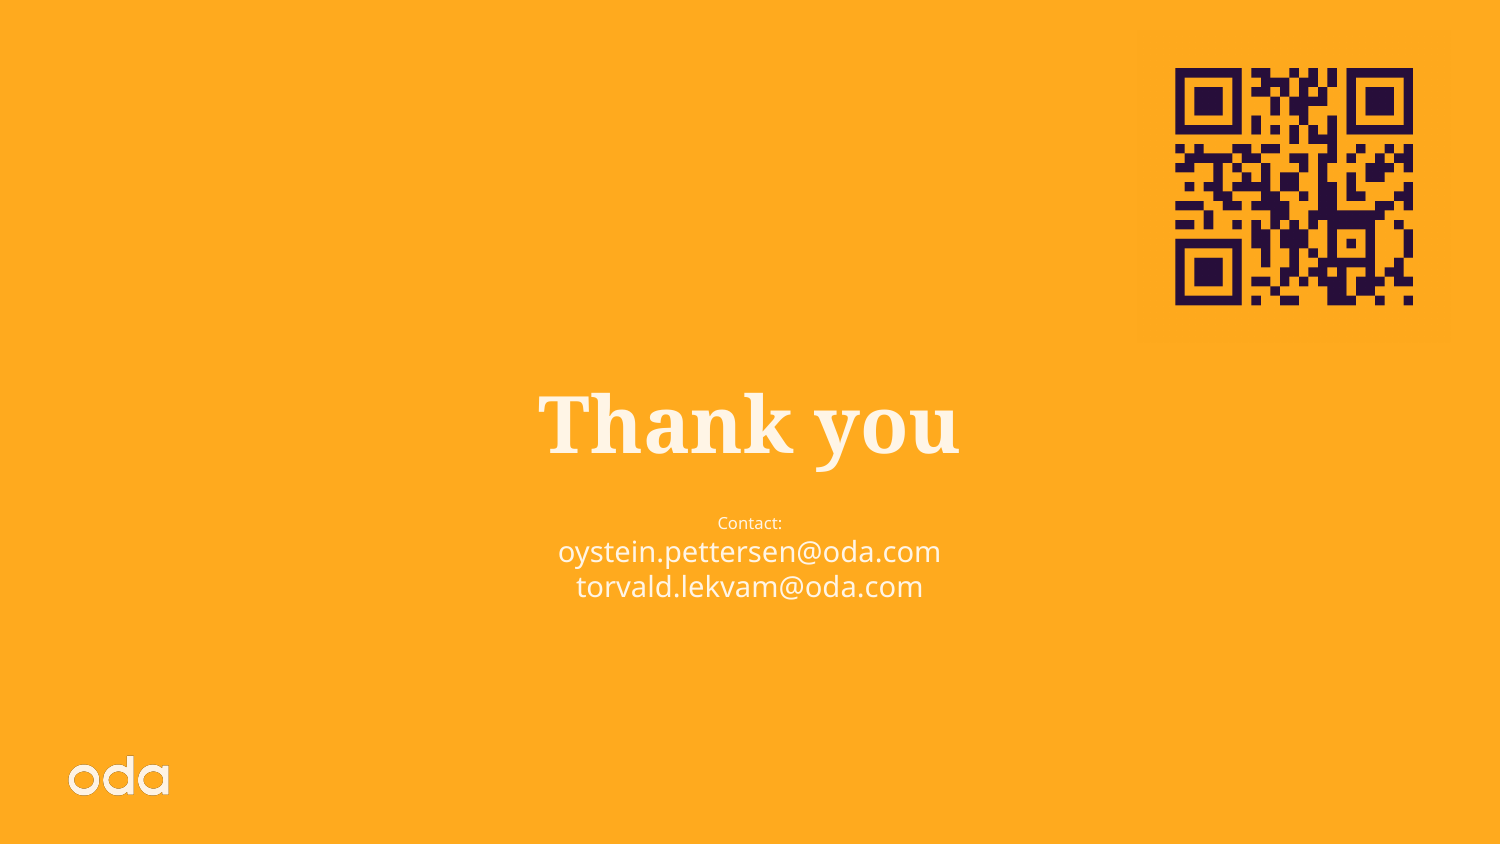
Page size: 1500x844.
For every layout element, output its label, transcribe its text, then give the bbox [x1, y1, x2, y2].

picture [1137, 29, 1451, 343]
picture [6, 702, 231, 844]
title Thank you [199, 200, 1301, 644]
text_box Contact: oystein.pettersen@oda.com torvald.lekvam@oda.com [431, 498, 1069, 653]
